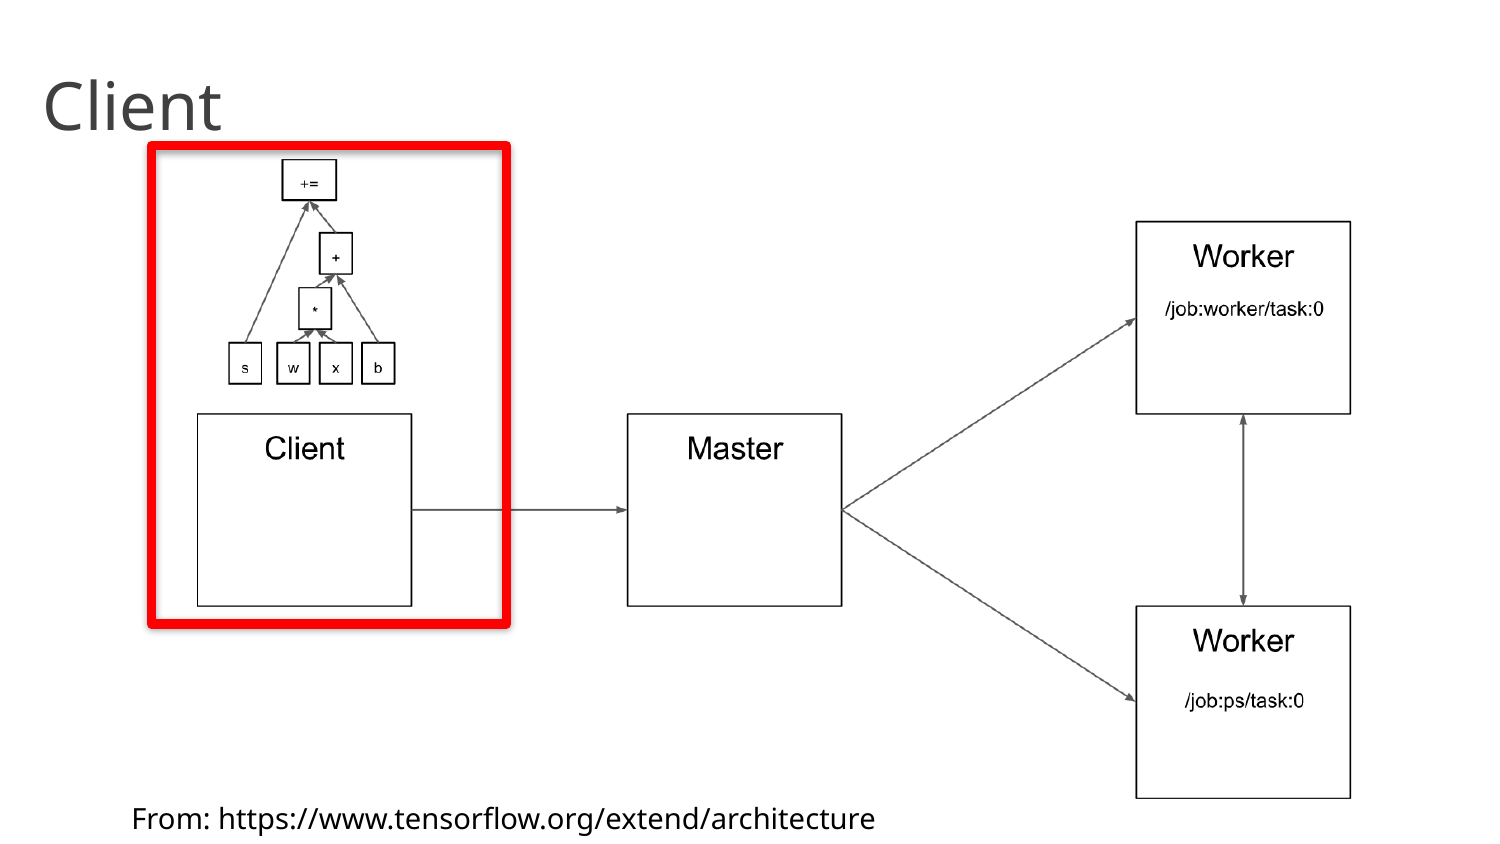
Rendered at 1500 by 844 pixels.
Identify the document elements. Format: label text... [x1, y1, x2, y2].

text_box [151, 145, 507, 625]
picture [177, 151, 1368, 814]
title Client [27, 33, 1480, 175]
text_box From: https://www.tensorflow.org/extend/architecture [116, 793, 891, 843]
